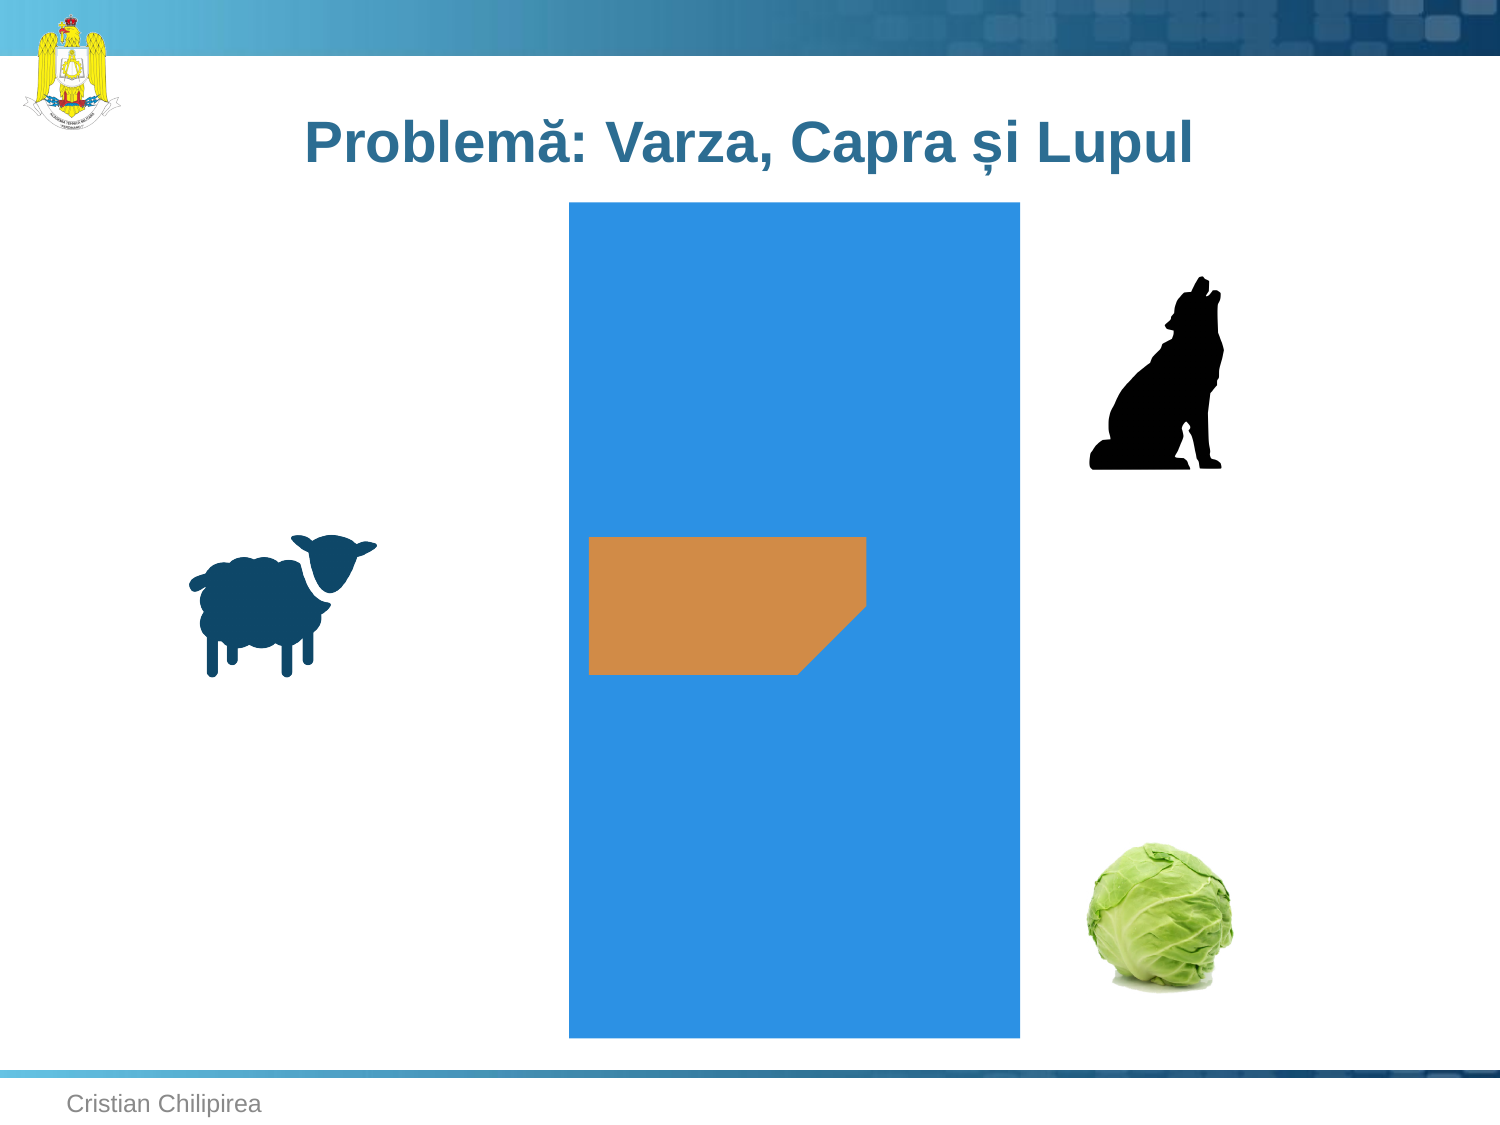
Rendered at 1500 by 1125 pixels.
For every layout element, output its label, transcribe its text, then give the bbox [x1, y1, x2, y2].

footer Cristian Chilipirea [51, 1083, 1157, 1125]
picture [0, 0, 1500, 130]
picture [0, 1070, 1500, 1078]
picture [189, 516, 377, 696]
text_box [588, 537, 867, 675]
picture [1050, 267, 1263, 480]
title Problemă: Varza, Capra și Lupul [51, 102, 1449, 178]
text_box [569, 202, 1021, 1039]
picture [1086, 842, 1234, 994]
